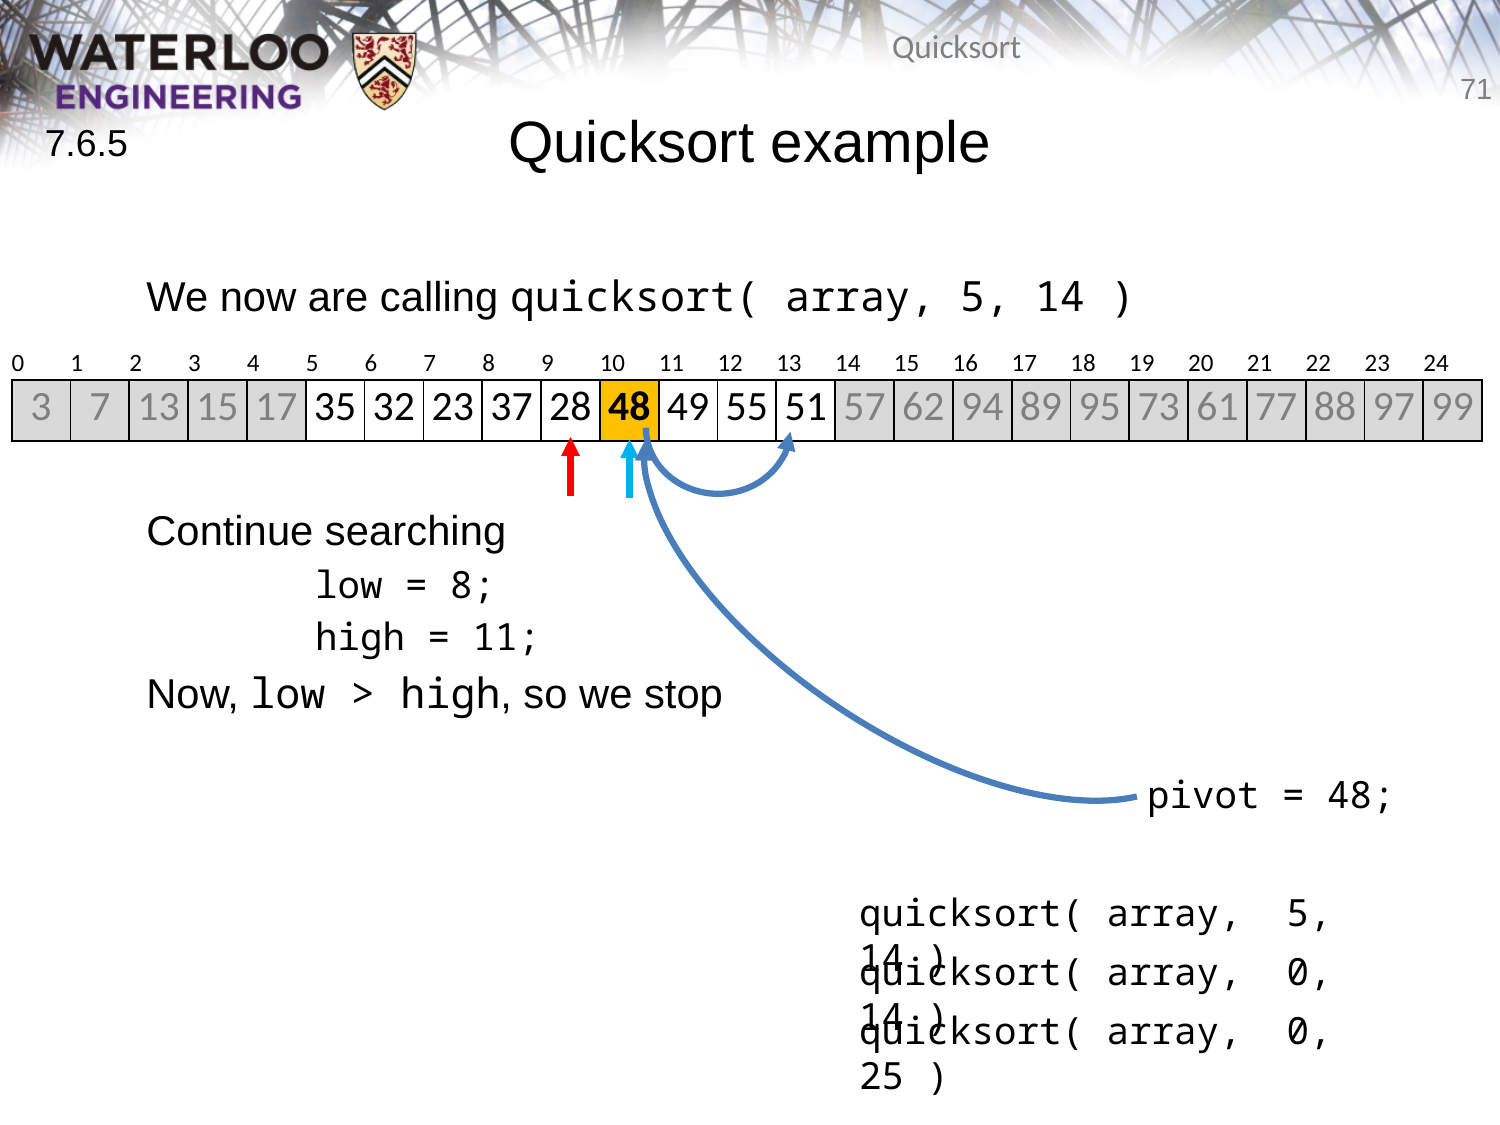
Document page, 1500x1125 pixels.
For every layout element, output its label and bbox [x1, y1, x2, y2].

table_cell [1189, 381, 1246, 440]
table_cell [189, 381, 246, 440]
table_cell [1248, 381, 1305, 440]
table_cell [1013, 381, 1070, 440]
text_box [637, 427, 1410, 823]
table_cell [836, 381, 893, 440]
list [632, 442, 643, 453]
table_cell [13, 381, 70, 440]
table_cell [542, 381, 599, 440]
picture [0, 0, 1500, 1125]
table_cell [660, 381, 717, 427]
table_cell [1071, 381, 1128, 440]
list [74, 442, 1426, 1006]
text_box [844, 881, 1447, 1105]
list [74, 262, 1426, 350]
table_cell [1130, 381, 1187, 440]
table_cell [248, 381, 305, 440]
table_cell [1307, 381, 1364, 440]
table_cell [1365, 381, 1422, 440]
table_cell [718, 381, 775, 430]
table_cell [601, 381, 658, 440]
table_cell [307, 381, 364, 440]
table_cell [483, 381, 540, 440]
table_cell [1424, 381, 1481, 440]
table_cell [71, 381, 128, 440]
table_cell [130, 381, 187, 440]
table_cell [365, 381, 423, 440]
table_cell [424, 381, 481, 440]
table_header [12, 350, 1482, 379]
table_cell [895, 381, 952, 440]
table_cell [777, 381, 834, 440]
table_cell [954, 381, 1011, 440]
text_box [30, 111, 143, 172]
title [74, 44, 1426, 233]
